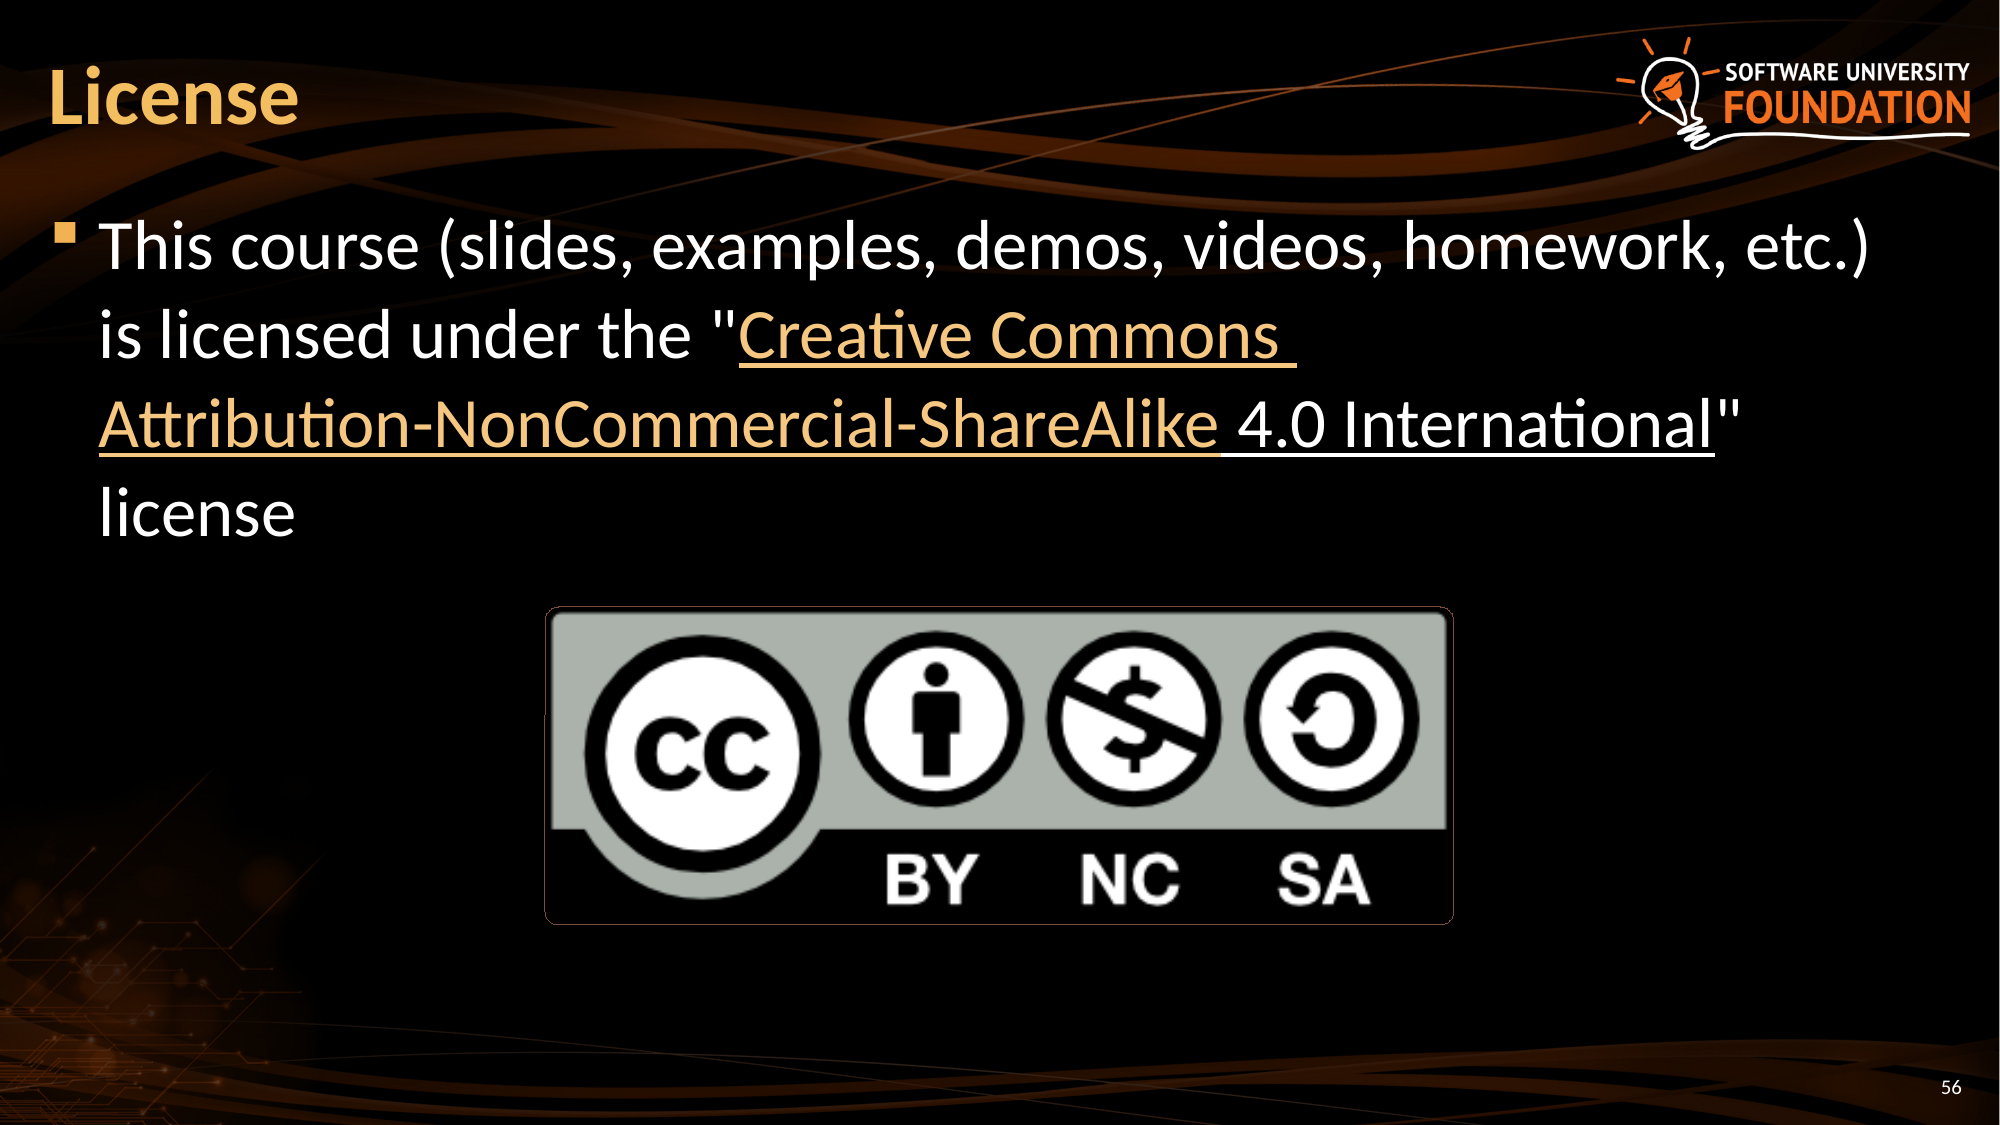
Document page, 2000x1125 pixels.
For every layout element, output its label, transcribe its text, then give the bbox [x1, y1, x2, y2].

slide_number 56 [1897, 1070, 1968, 1103]
picture [0, 0, 2000, 1125]
list This course (slides, examples, demos, videos, homework, etc.) is licensed under the "Creative Commons Attribution-NonCommercial-ShareAlike 4.0 International" license [31, 188, 1968, 1103]
title License [30, 6, 1602, 189]
